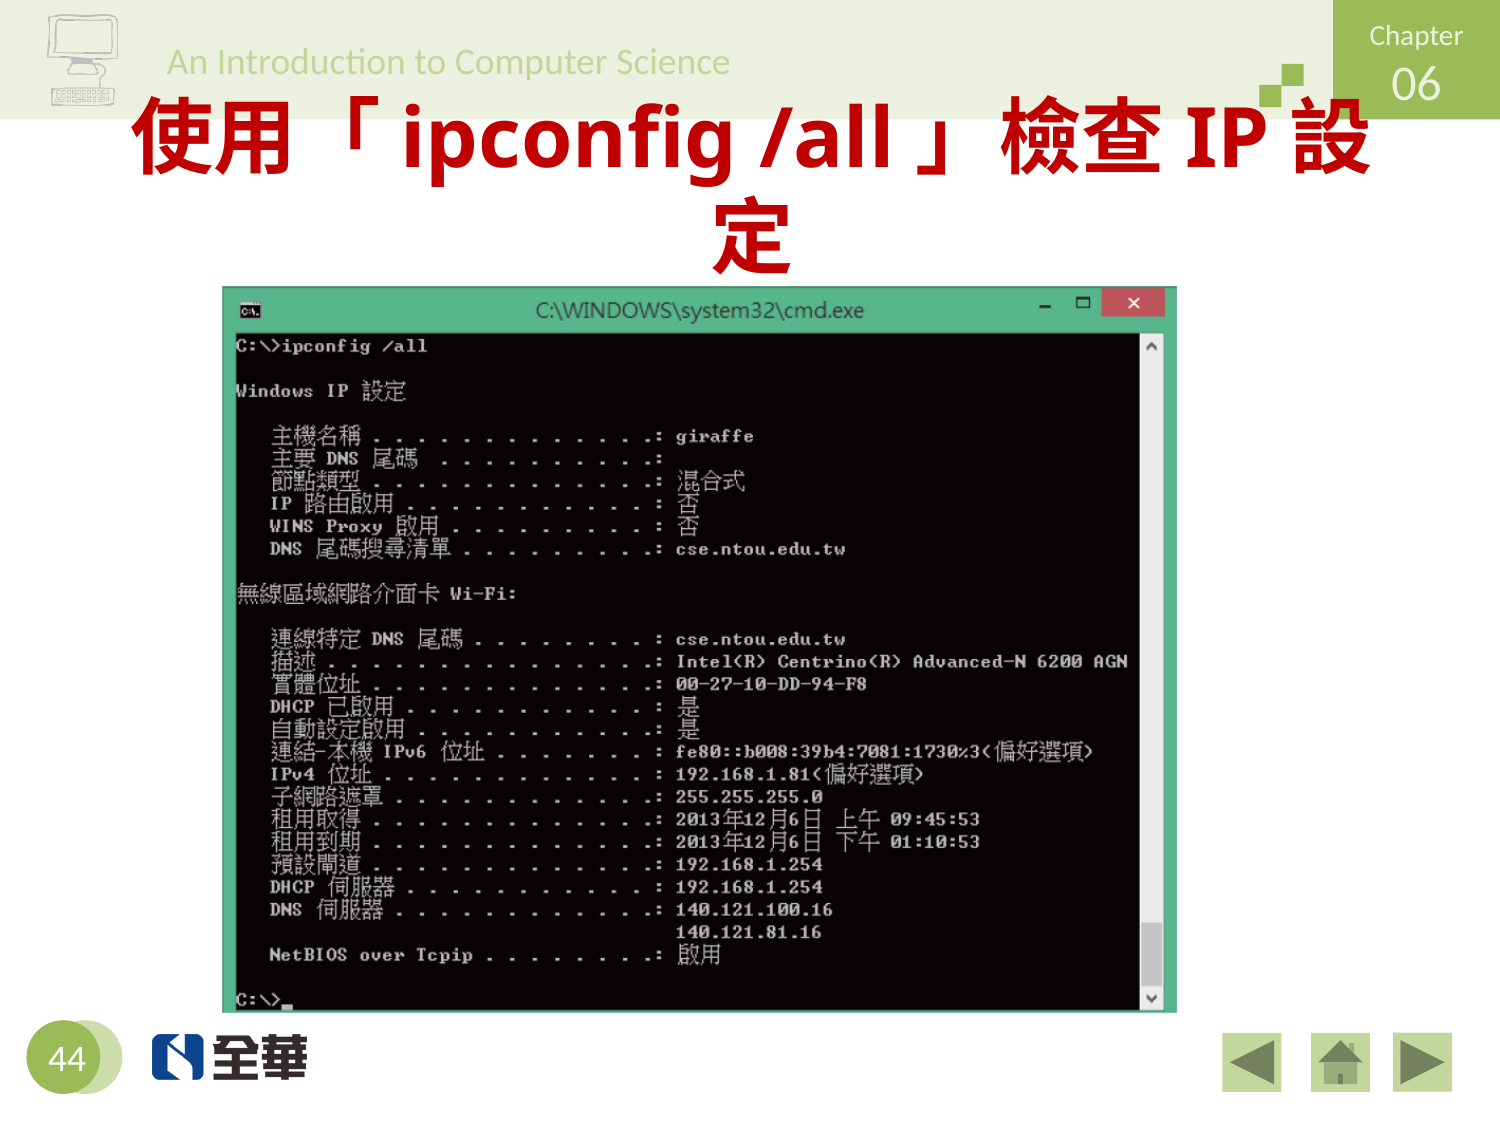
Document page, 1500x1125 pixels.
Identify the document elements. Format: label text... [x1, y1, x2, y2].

picture [152, 1034, 307, 1080]
picture [218, 284, 1179, 1016]
title 使用「ipconfig /all」檢查IP設定 [76, 90, 1427, 278]
picture [47, 14, 118, 106]
